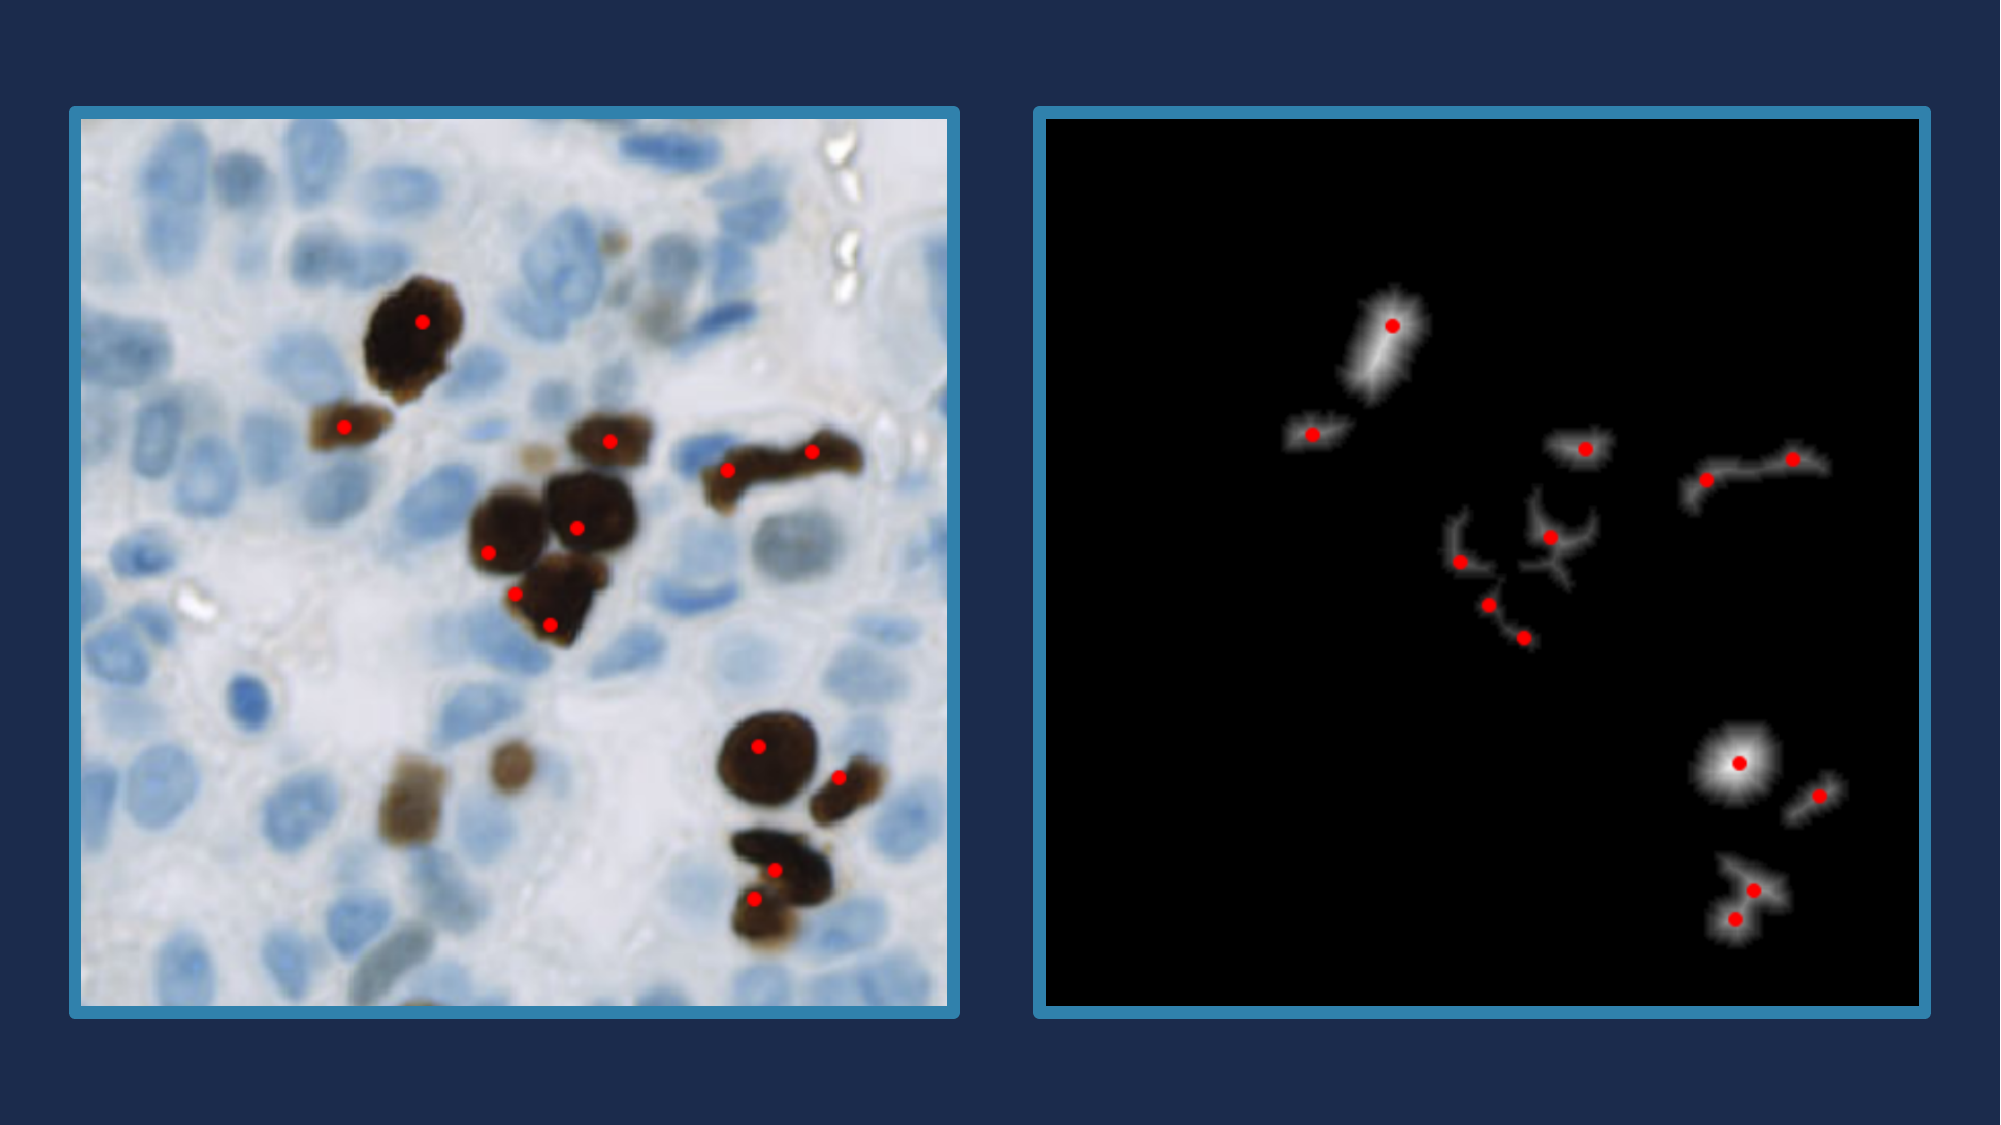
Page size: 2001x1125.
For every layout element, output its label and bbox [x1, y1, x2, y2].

text_box [81, 118, 1919, 1007]
text_box [0, 0, 2000, 1125]
